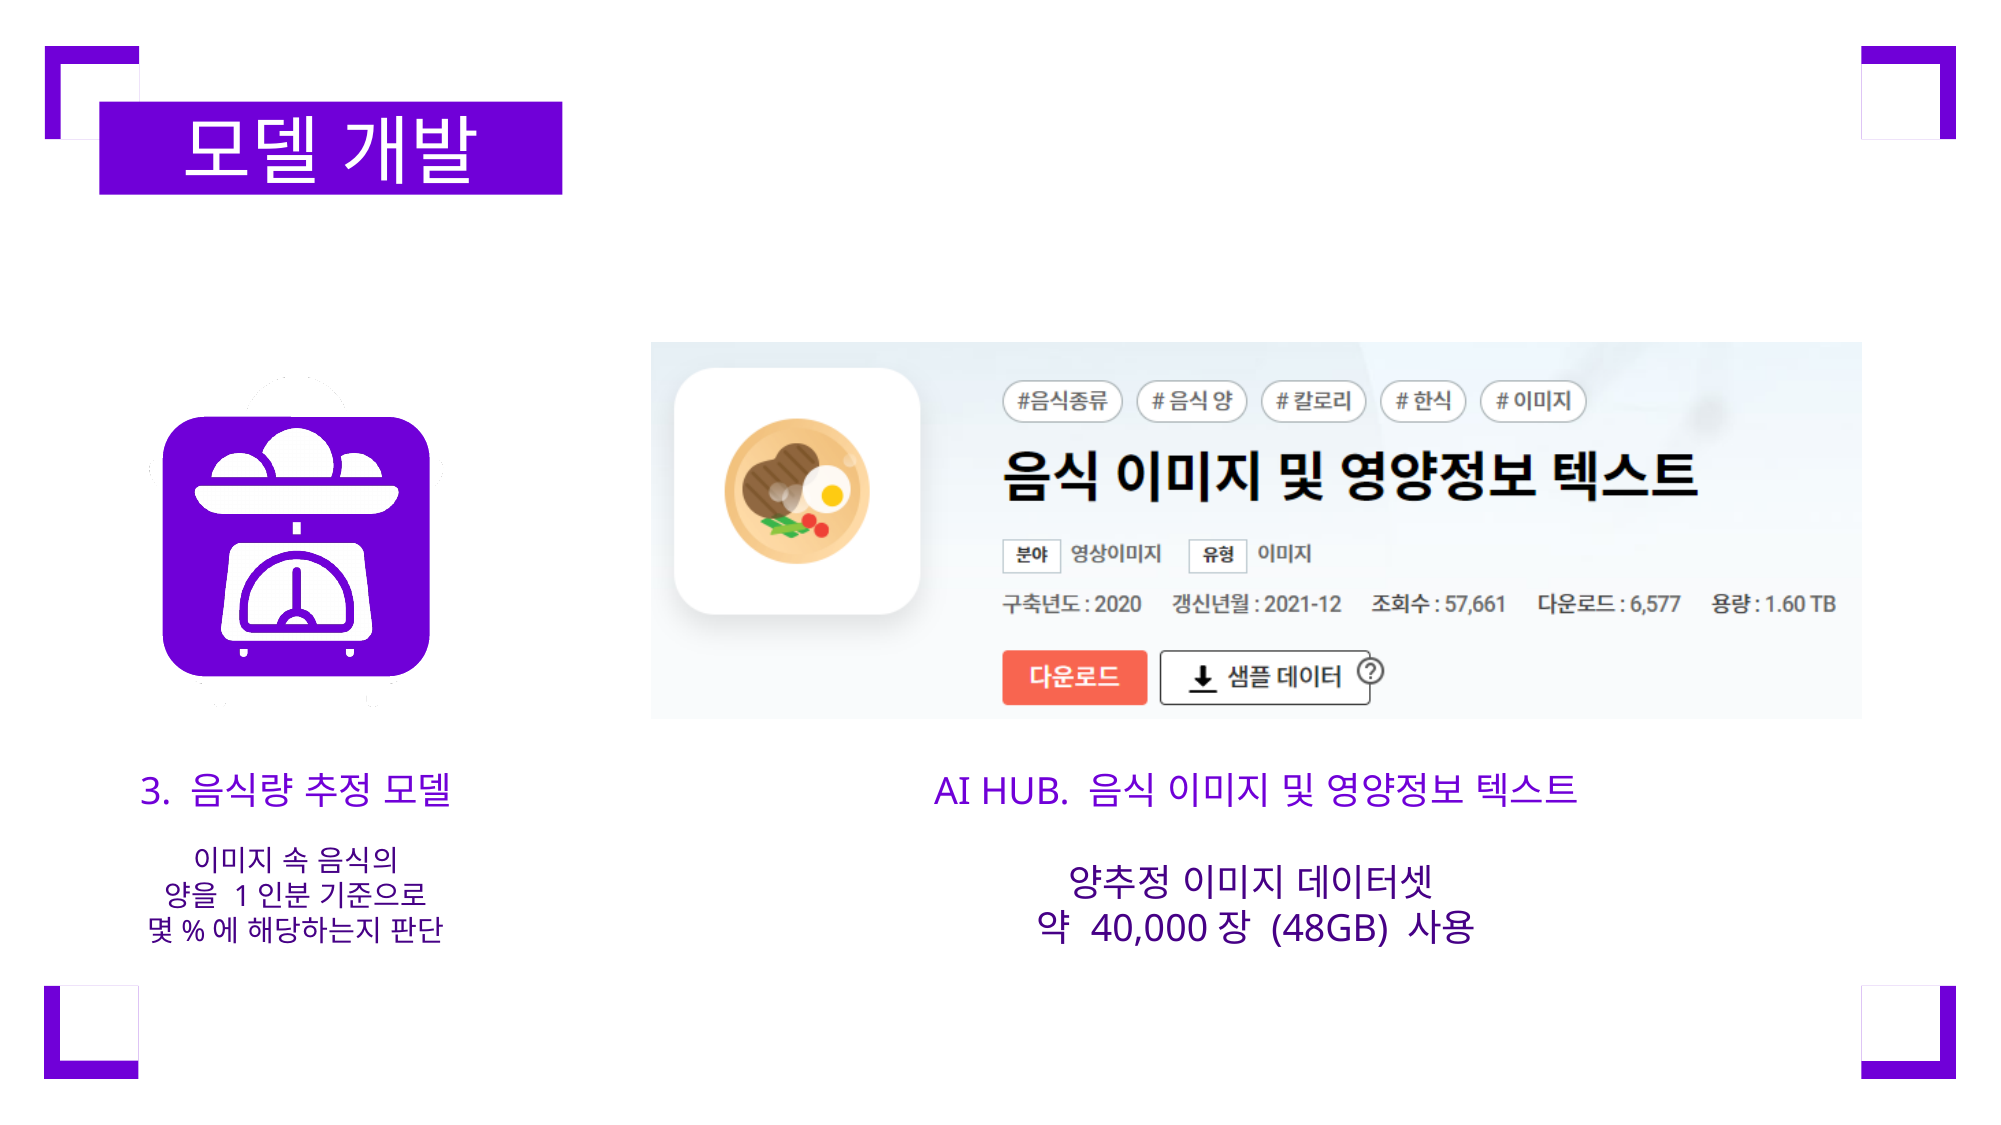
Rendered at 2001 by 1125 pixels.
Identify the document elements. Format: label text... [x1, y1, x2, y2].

picture [651, 341, 1862, 719]
picture [130, 376, 462, 707]
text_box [1860, 985, 1957, 1080]
text_box 3. 음식량 추정 모델 이미지 속 음식의 양을 1인분 기준으로 몇%에 해당하는지 판단 [86, 760, 506, 955]
text_box 모델 개발 [98, 100, 564, 196]
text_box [43, 985, 140, 1080]
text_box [44, 45, 140, 140]
text_box AI HUB. 음식 이미지 및 영양정보 텍스트 [866, 760, 1647, 820]
text_box 양추정 이미지 데이터셋 약 40,000장 (48GB) 사용 [866, 851, 1647, 956]
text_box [1860, 45, 1957, 140]
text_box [159, 413, 433, 680]
